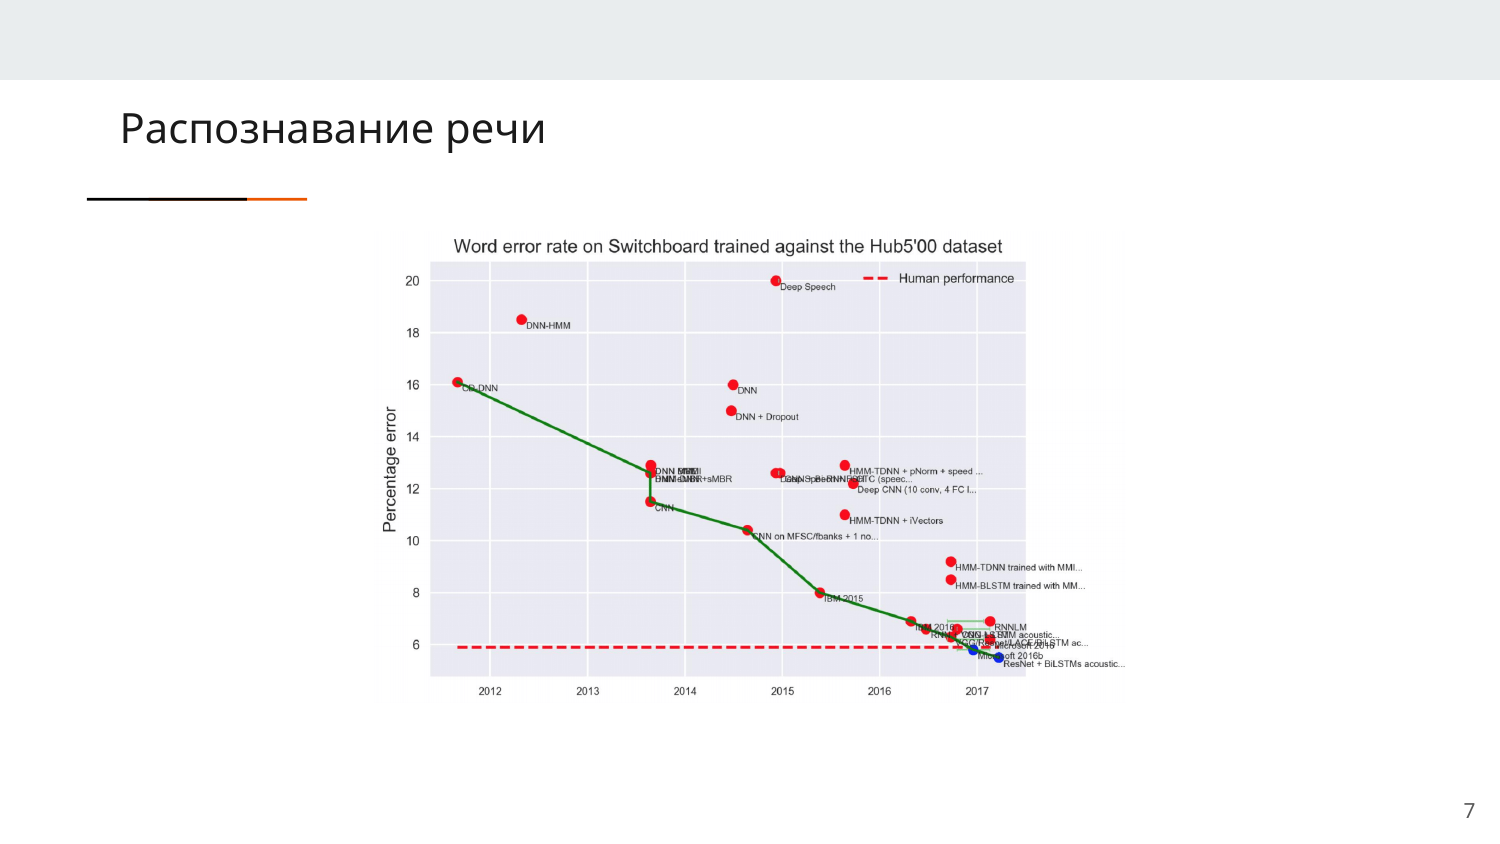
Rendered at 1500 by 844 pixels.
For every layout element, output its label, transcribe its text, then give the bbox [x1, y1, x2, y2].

title Распознавание речи [119, 86, 1381, 175]
slide_number <number> [1400, 779, 1491, 844]
picture [374, 230, 1126, 717]
